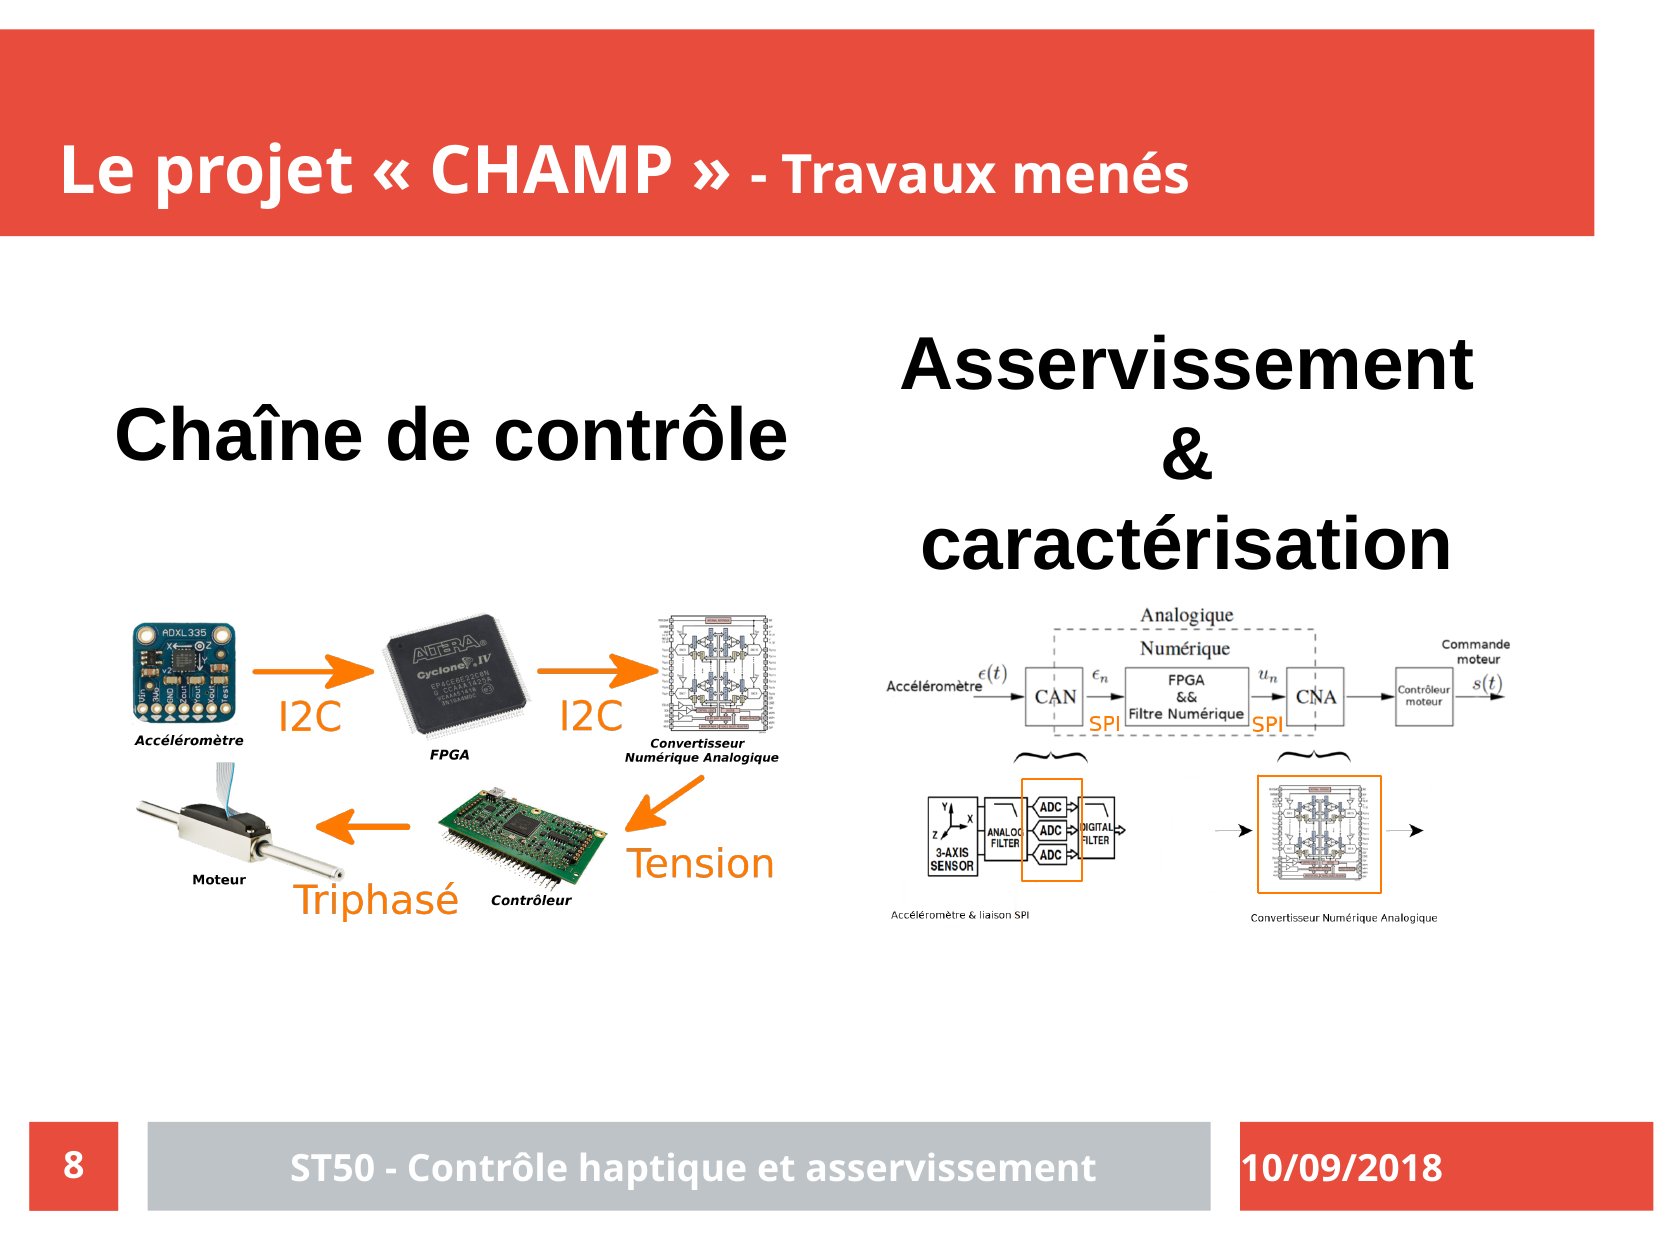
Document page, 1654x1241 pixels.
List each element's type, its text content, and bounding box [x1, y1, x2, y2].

list [59, 324, 1565, 1093]
slide_number 8 [29, 1122, 119, 1211]
footer ST50 - Contrôle haptique et asservissement [177, 1122, 1211, 1211]
picture [117, 602, 781, 934]
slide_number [1240, 1122, 1624, 1211]
title Le projet « CHAMP » - Travaux menés [59, 0, 1595, 207]
picture [861, 581, 1536, 934]
text_box Chaîne de contrôle [100, 377, 805, 483]
text_box Asservissement & caractérisation [884, 307, 1490, 580]
